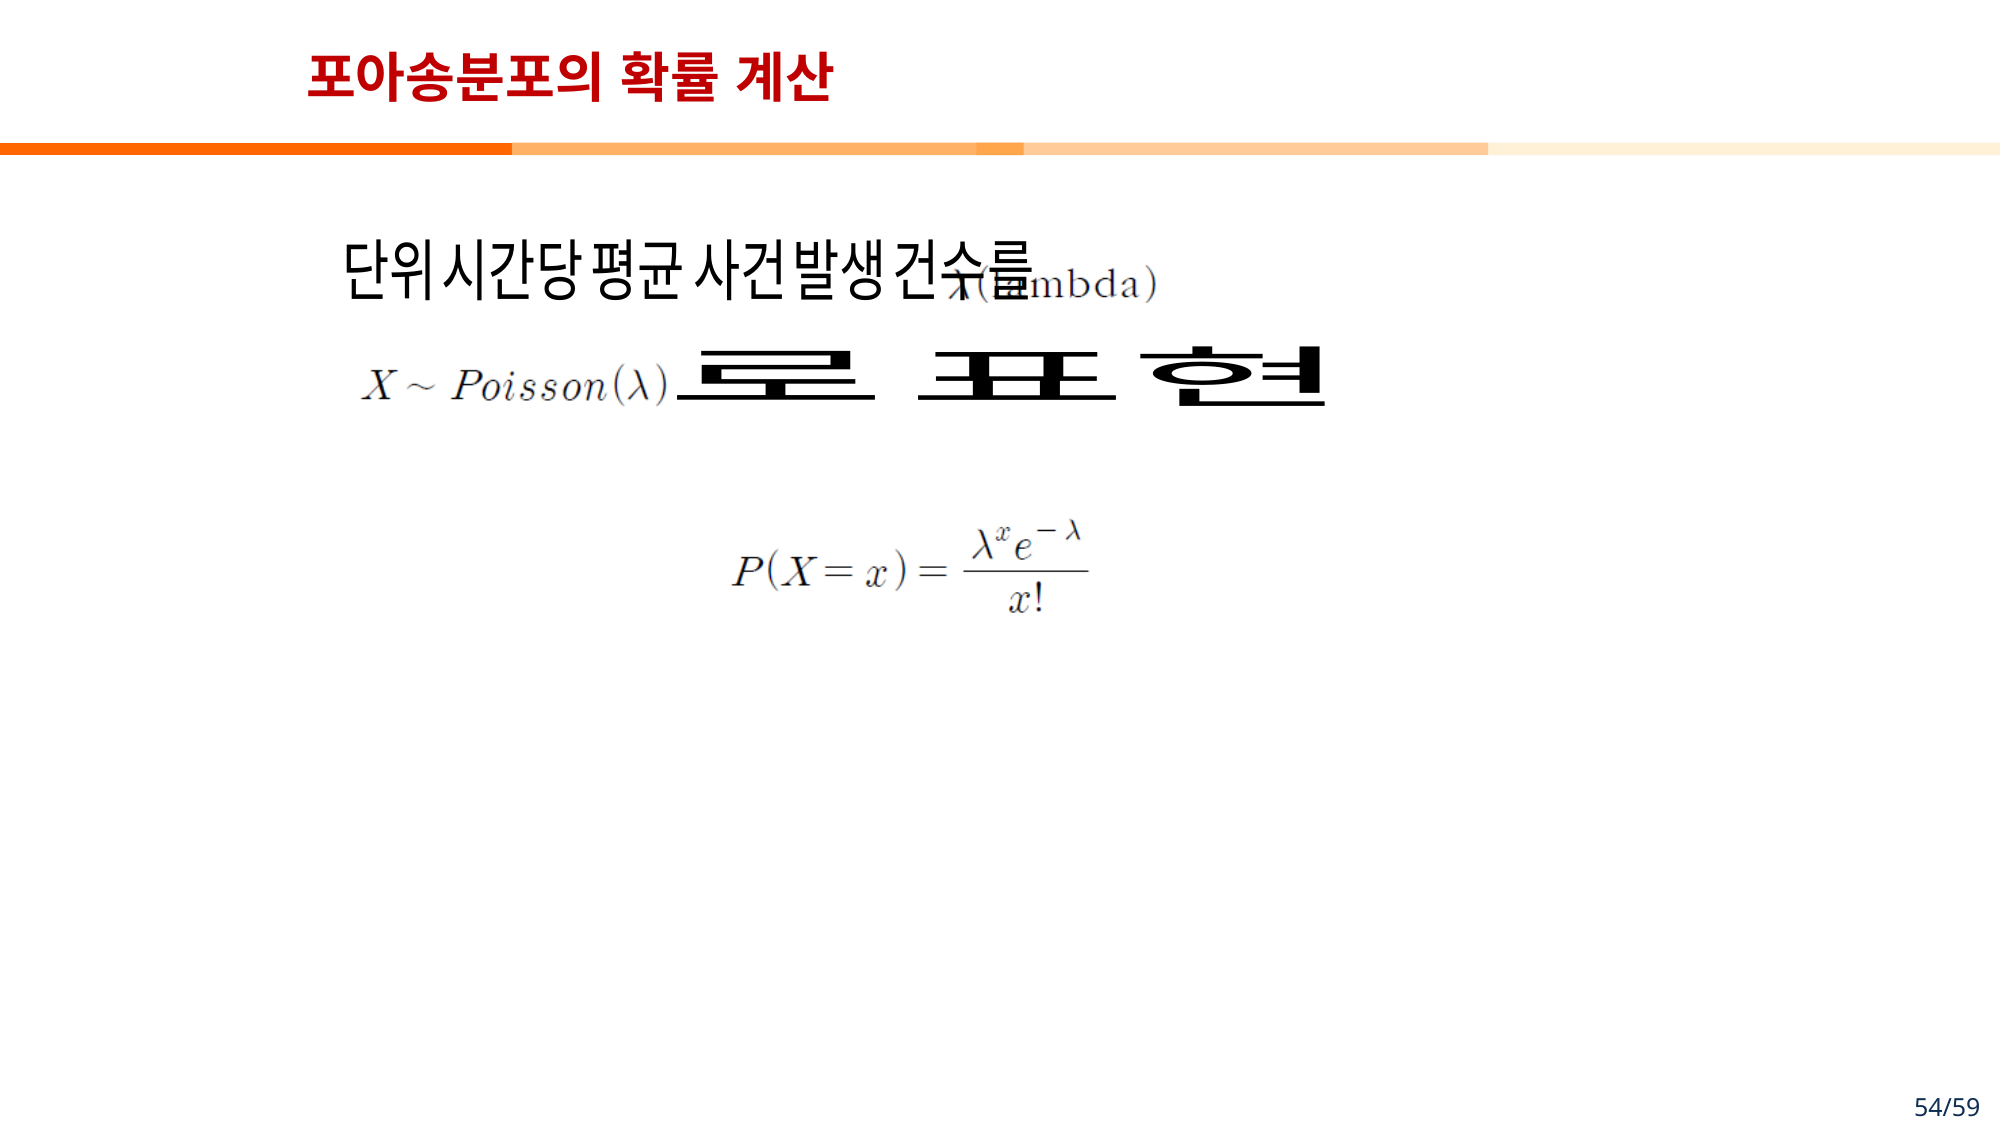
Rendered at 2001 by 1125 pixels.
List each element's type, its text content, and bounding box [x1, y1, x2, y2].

picture [940, 255, 1161, 303]
picture [357, 355, 669, 409]
title 포아송분포의 확률 계산 [291, 31, 1532, 122]
picture [727, 515, 1095, 621]
